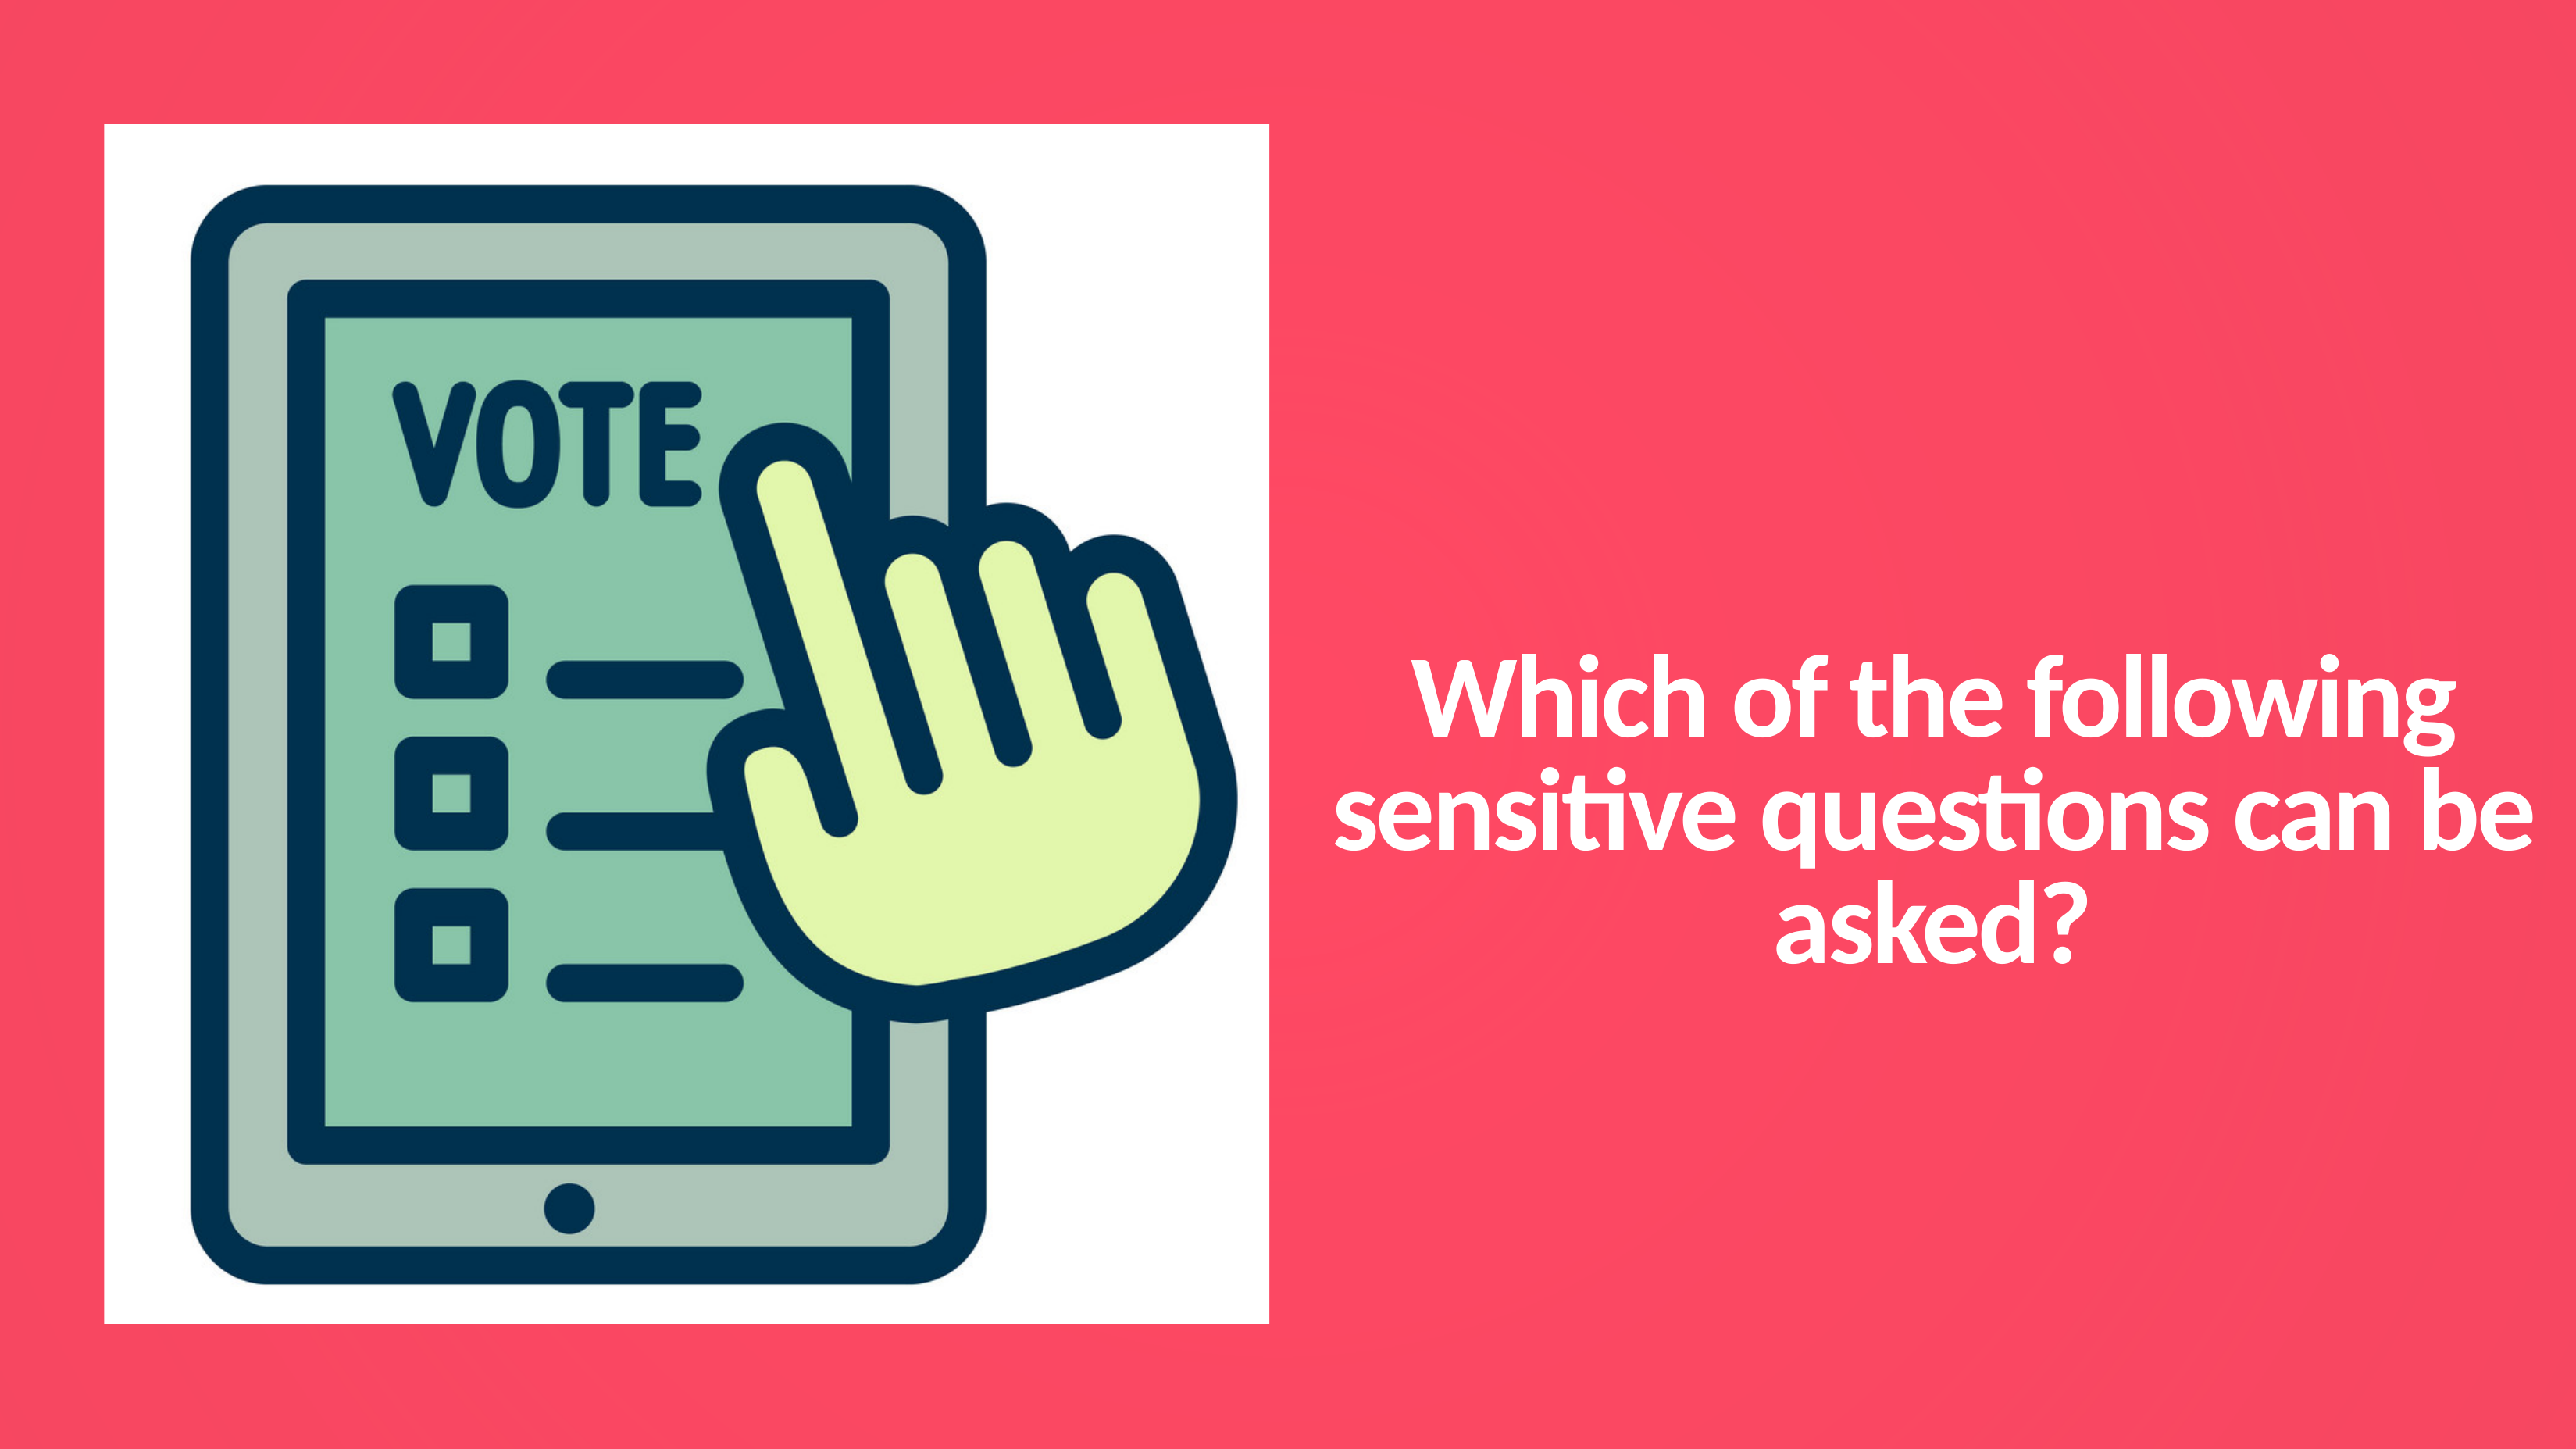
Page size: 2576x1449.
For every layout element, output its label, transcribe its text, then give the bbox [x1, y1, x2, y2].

text_box Which of the following sensitive questions can be asked? [1288, 641, 2576, 1106]
picture [0, 0, 2576, 1449]
